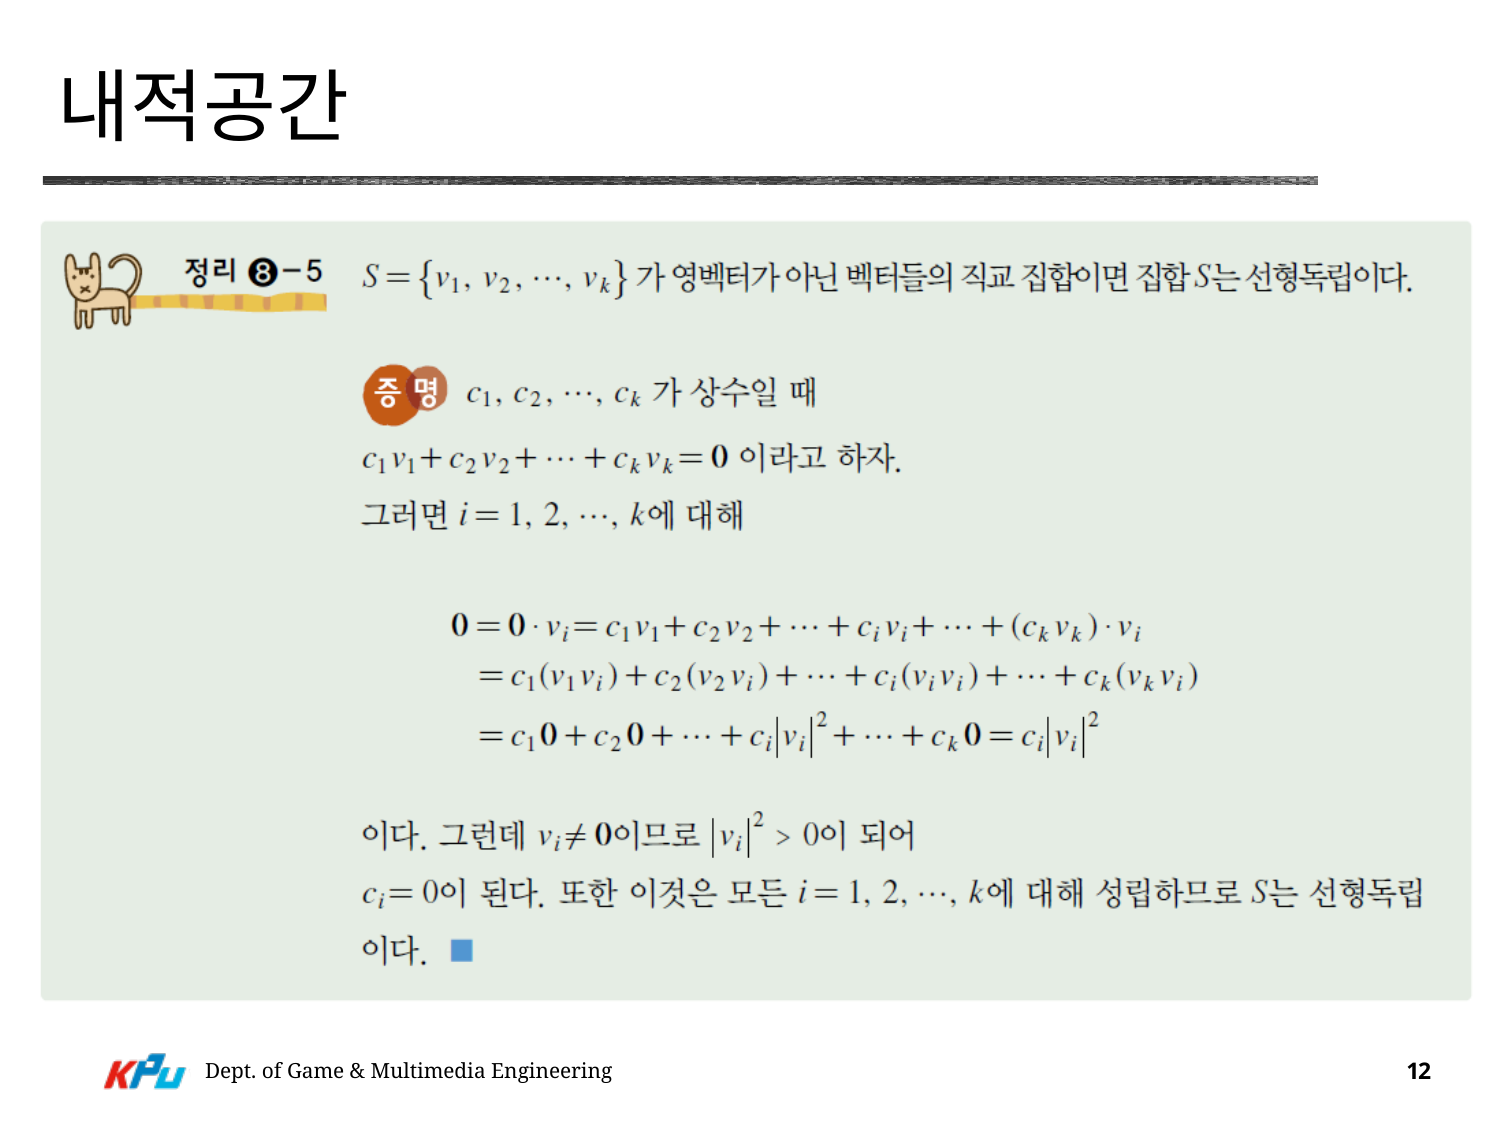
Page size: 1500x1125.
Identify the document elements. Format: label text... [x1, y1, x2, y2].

picture [0, 208, 1500, 1014]
picture [92, 1030, 191, 1120]
slide_number 12 [1379, 1042, 1459, 1103]
title 내적공간 [42, 39, 1458, 182]
footer Dept. of Game & Multimedia Engineering [190, 1042, 879, 1103]
